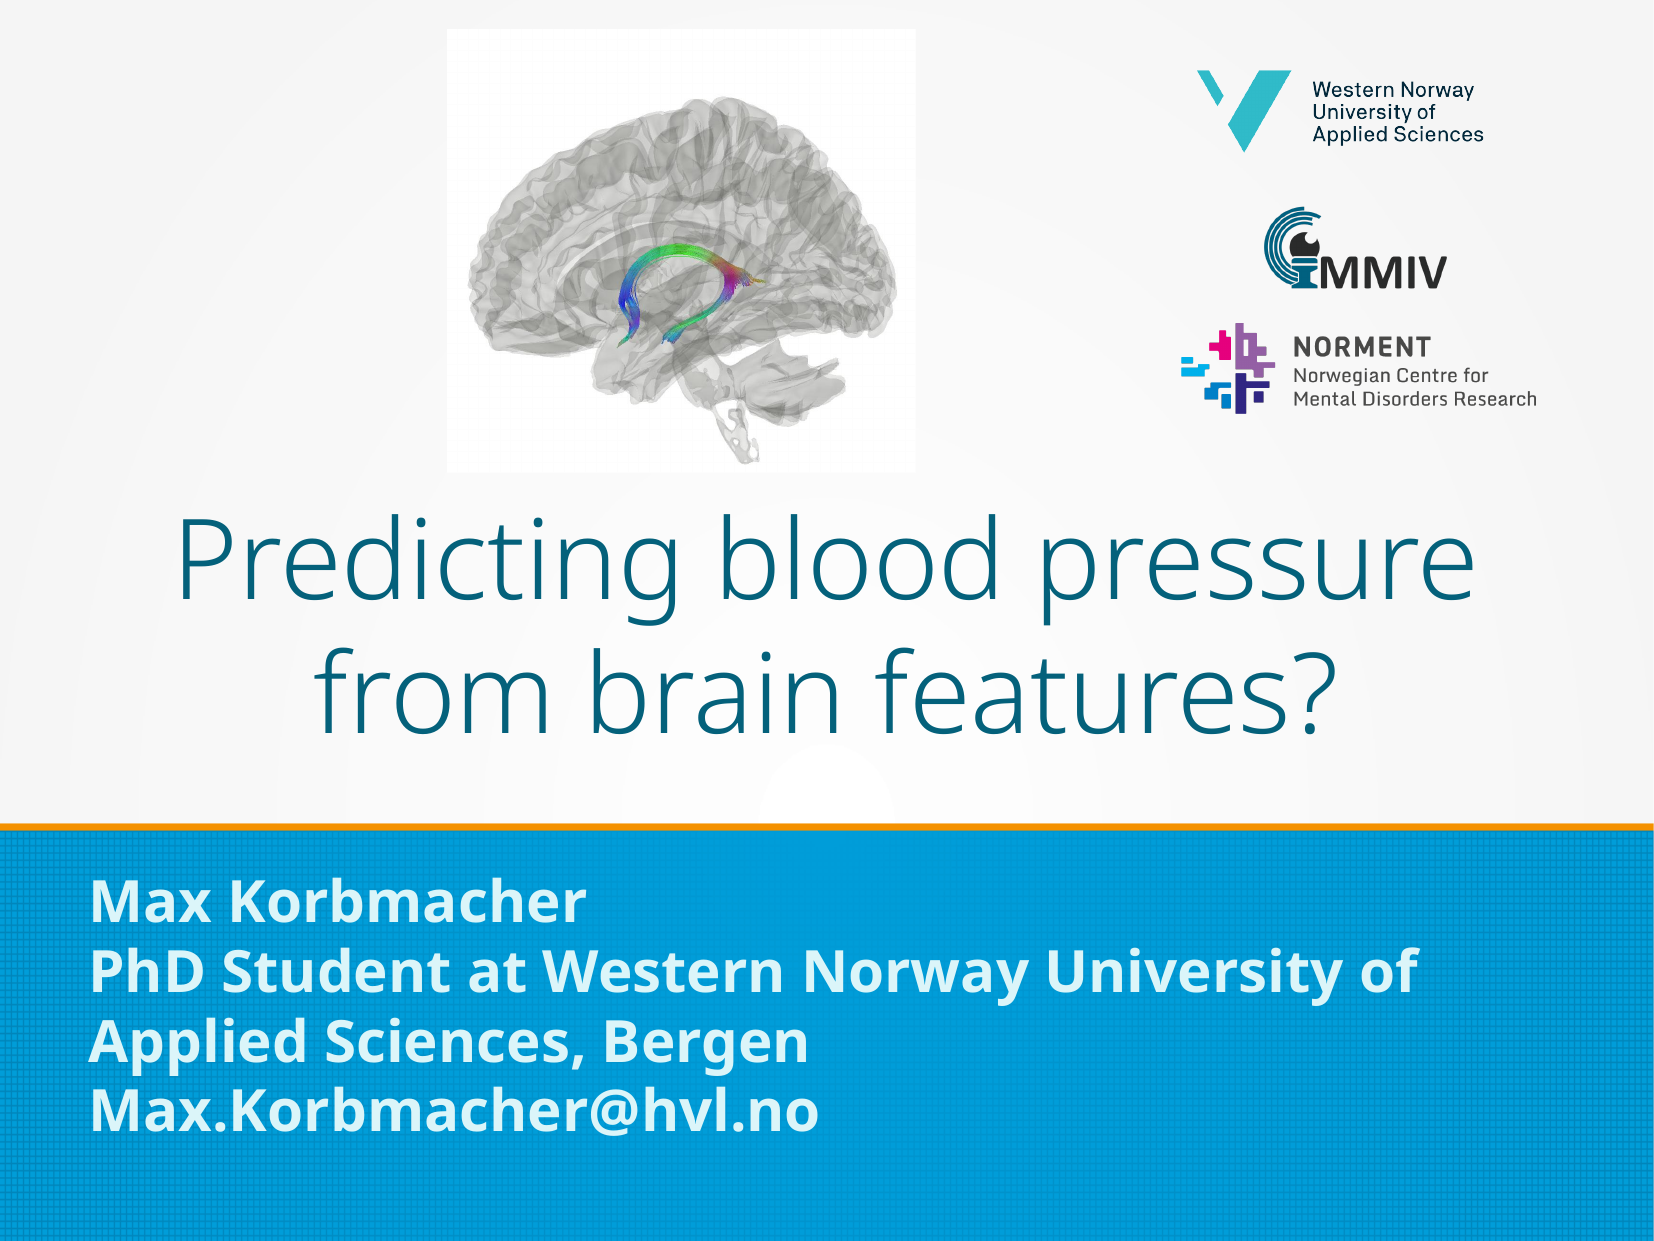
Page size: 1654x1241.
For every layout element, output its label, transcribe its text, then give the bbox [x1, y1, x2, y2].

picture [0, 0, 1654, 830]
title Predicting blood pressure from brain features? [59, 483, 1595, 757]
subtitle Max Korbmacher PhD Student at Western Norway University of Applied Sciences, Bergen Max.Korbmacher@hvl.no [88, 863, 1595, 1241]
